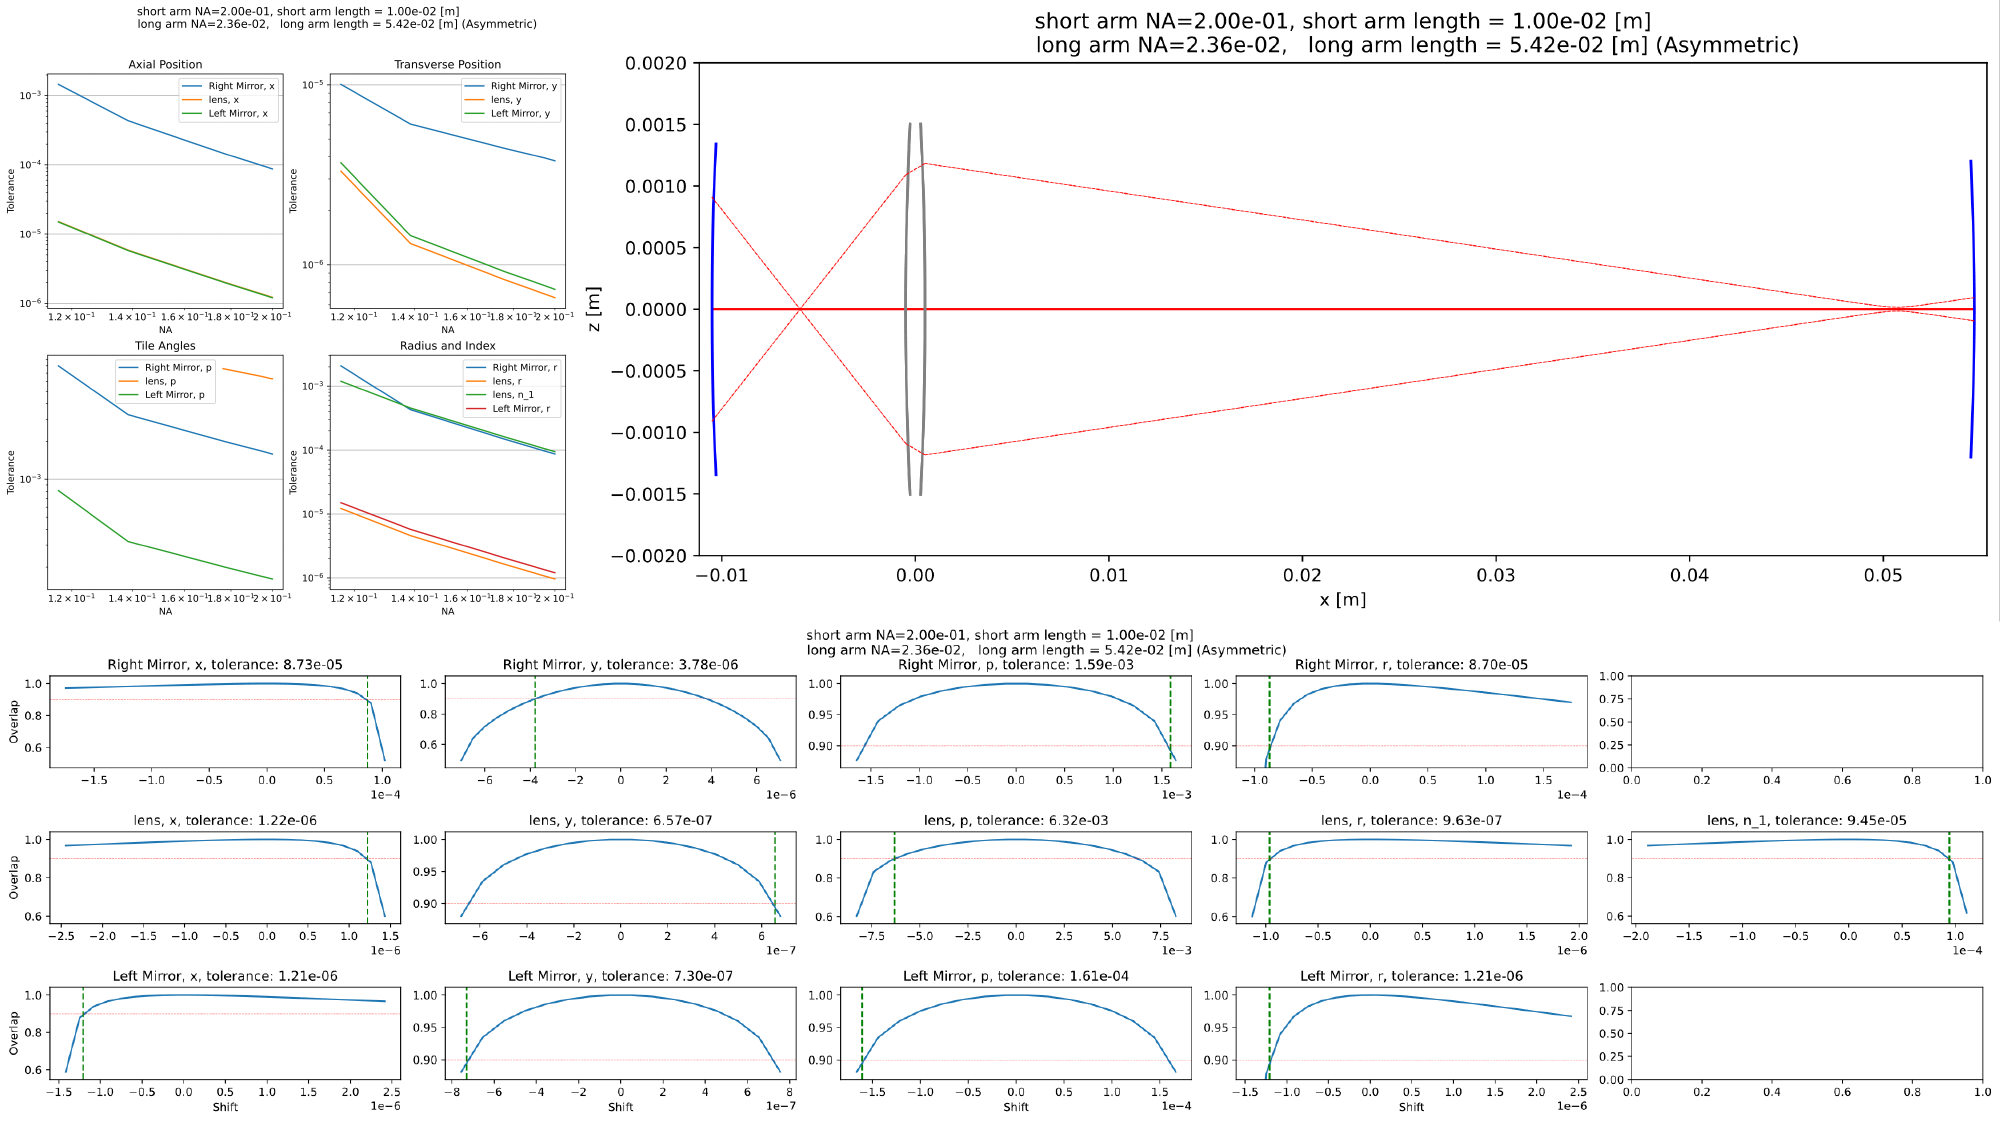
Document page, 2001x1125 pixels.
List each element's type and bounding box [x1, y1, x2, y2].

list [582, 0, 2000, 621]
picture [0, 0, 2000, 1121]
